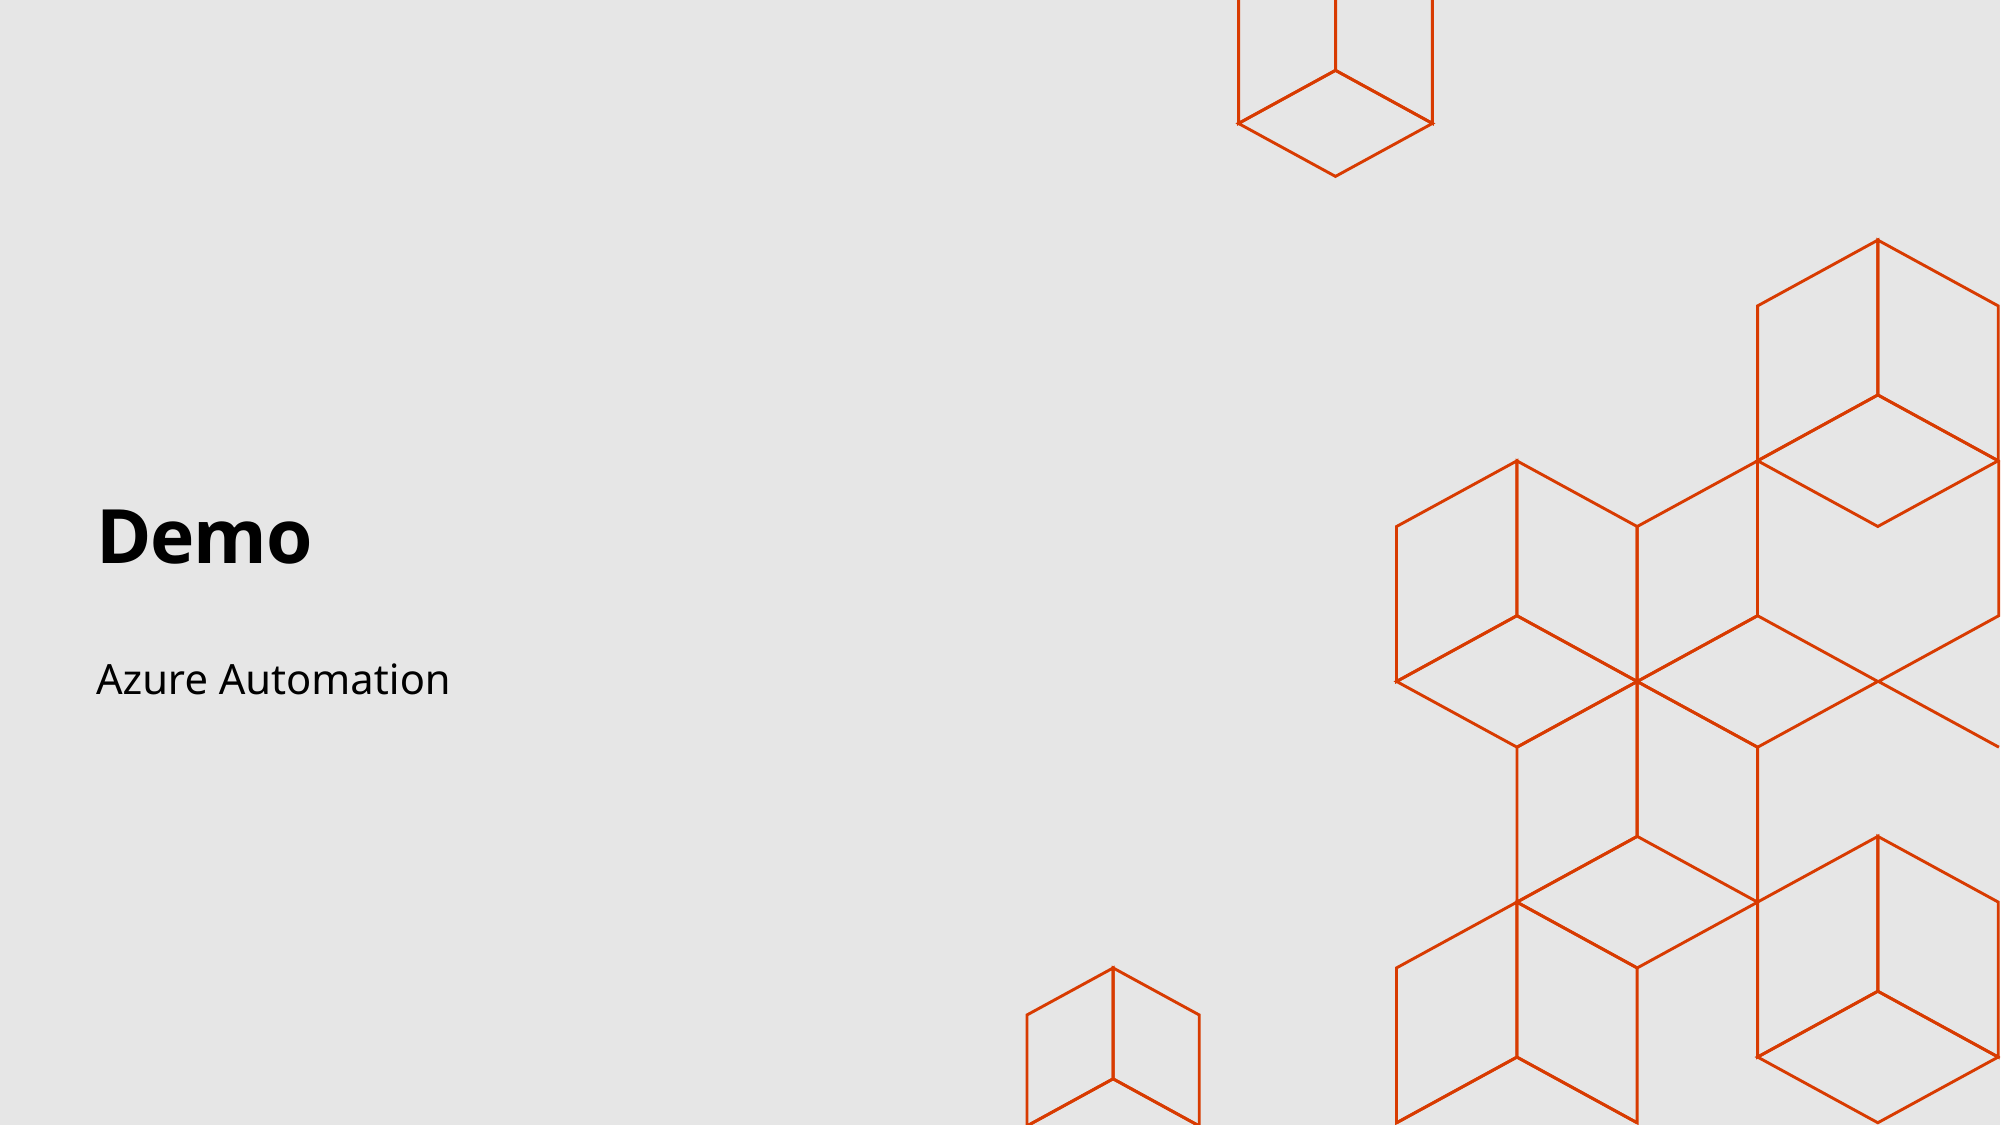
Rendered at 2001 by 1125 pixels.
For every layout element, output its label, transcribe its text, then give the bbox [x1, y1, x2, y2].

title Demo [96, 497, 1146, 580]
list Azure Automation [96, 652, 1146, 703]
